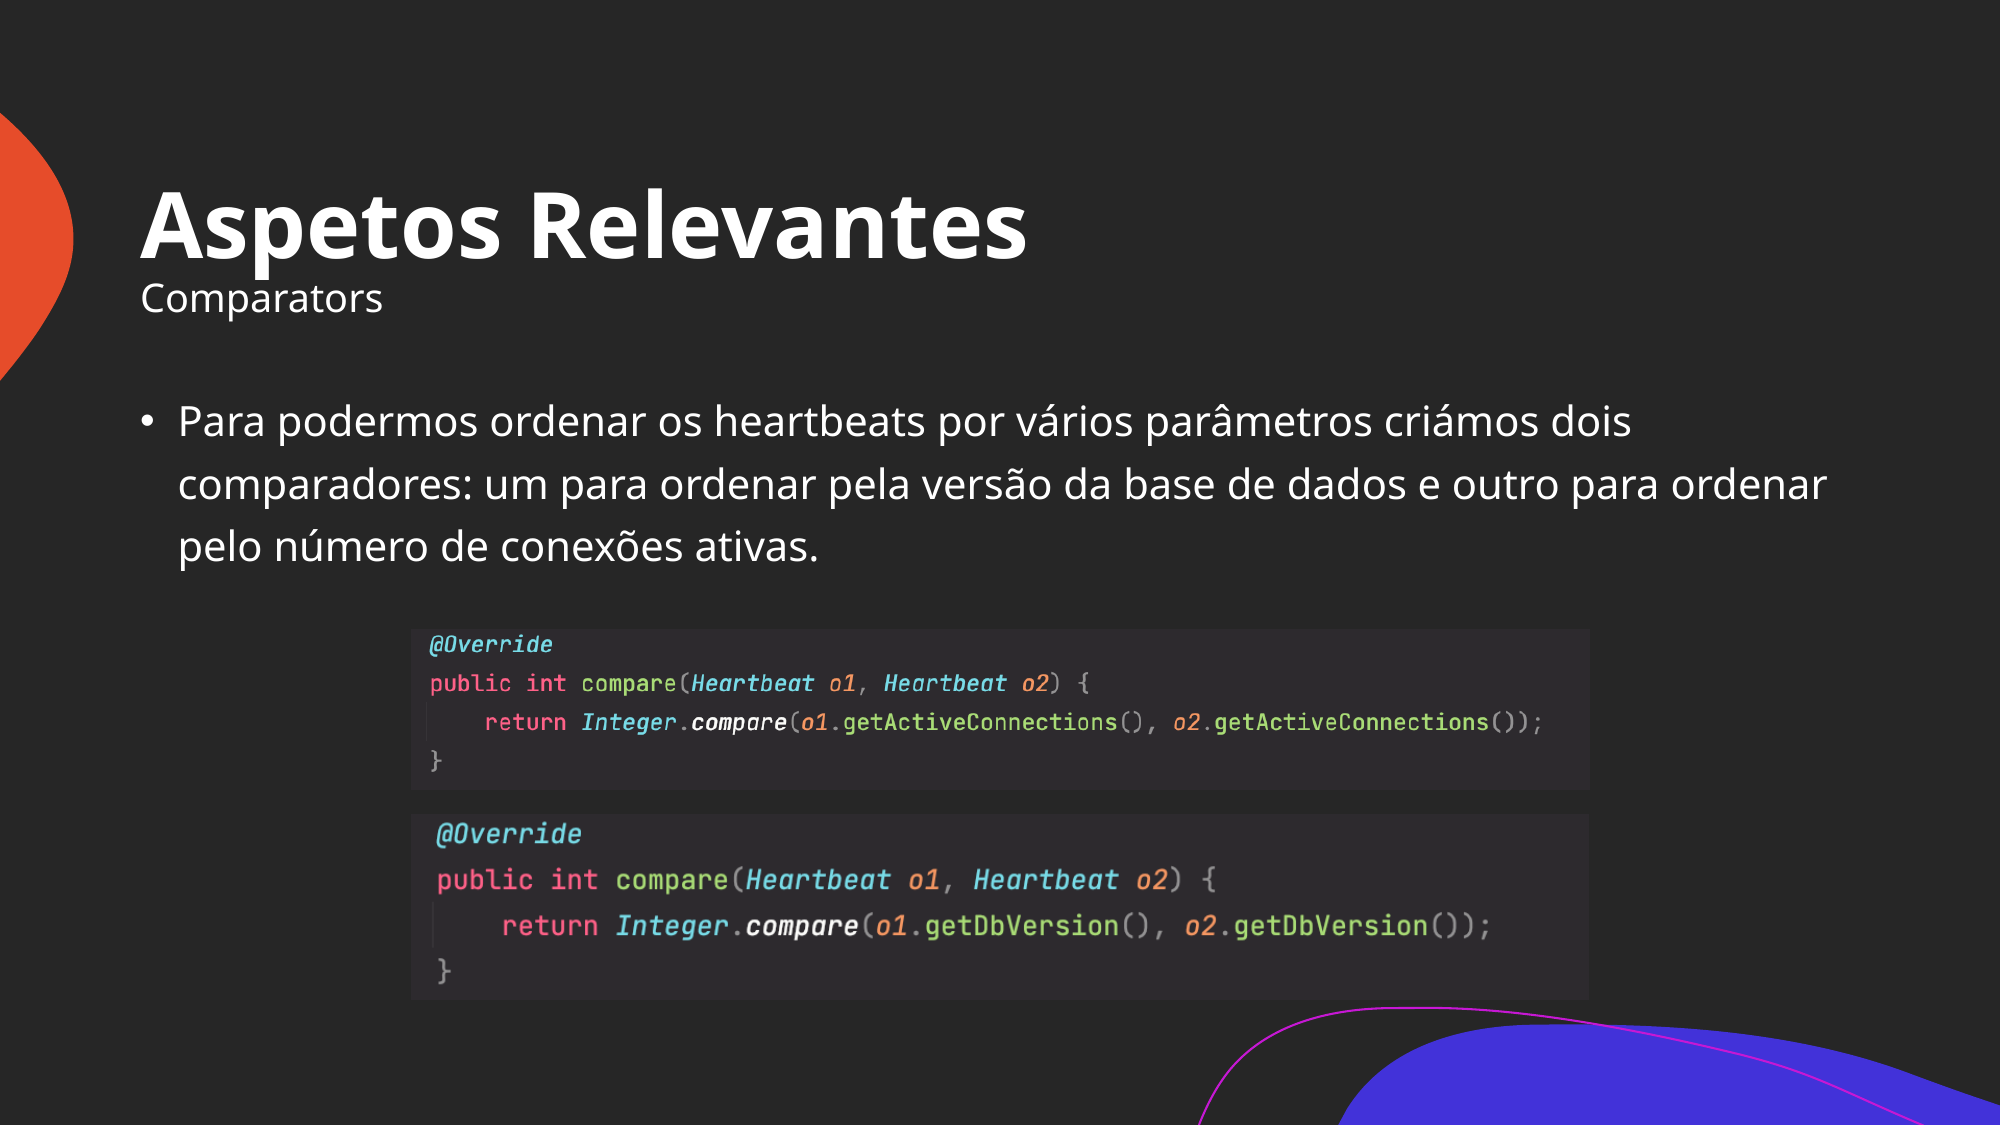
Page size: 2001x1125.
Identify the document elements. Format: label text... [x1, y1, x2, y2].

picture [411, 629, 1590, 790]
text_box Para podermos ordenar os heartbeats por vários parâmetros criámos dois comparadores: um para ordenar pela versão da base de dados e outro para ordenar pelo número de conexões ativas. [125, 374, 1875, 815]
title Aspetos Relevantes Comparators [125, 125, 1875, 374]
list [411, 814, 1589, 1000]
